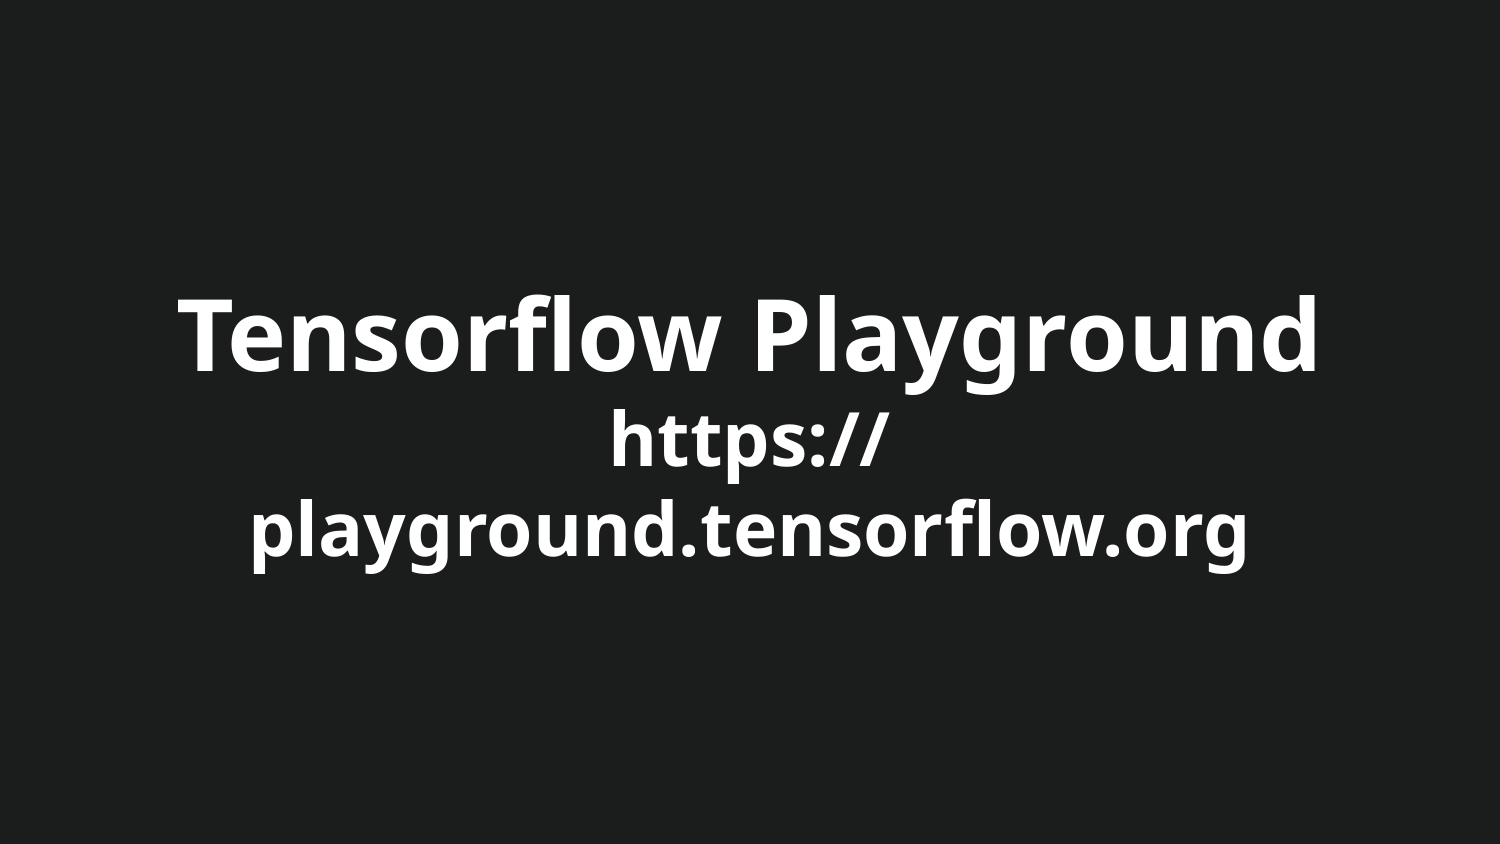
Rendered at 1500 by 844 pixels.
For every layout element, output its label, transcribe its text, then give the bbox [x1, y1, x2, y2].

title Tensorflow Playground https://playground.tensorflow.org [146, 279, 1354, 565]
